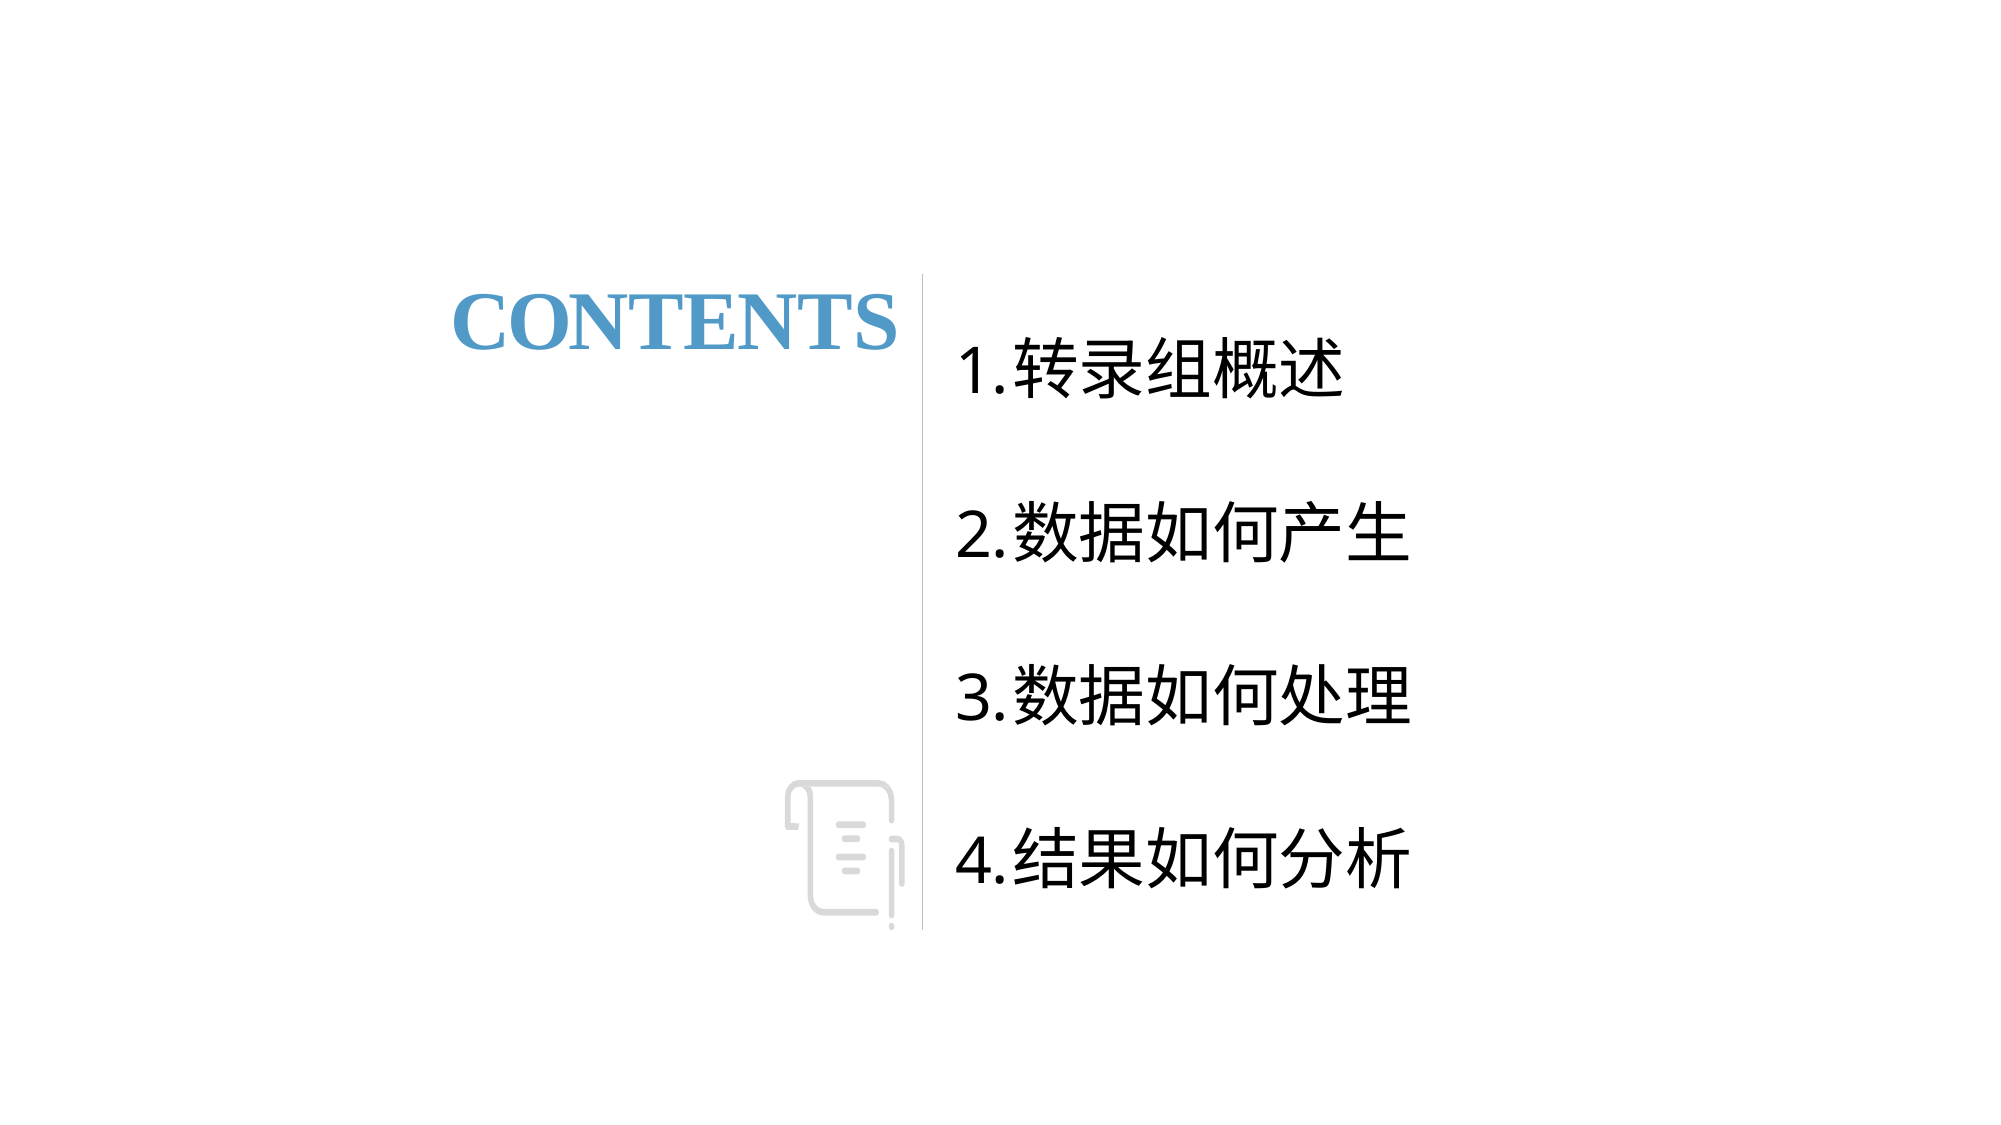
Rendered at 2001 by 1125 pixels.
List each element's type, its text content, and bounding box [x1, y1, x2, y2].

text_box [888, 847, 895, 919]
text_box [784, 780, 895, 916]
text_box [888, 835, 905, 887]
title CONTENTS [448, 263, 911, 454]
text_box [888, 922, 895, 931]
text_box 转录组概述 数据如何产生 数据如何处理 结果如何分析 [953, 325, 1415, 898]
